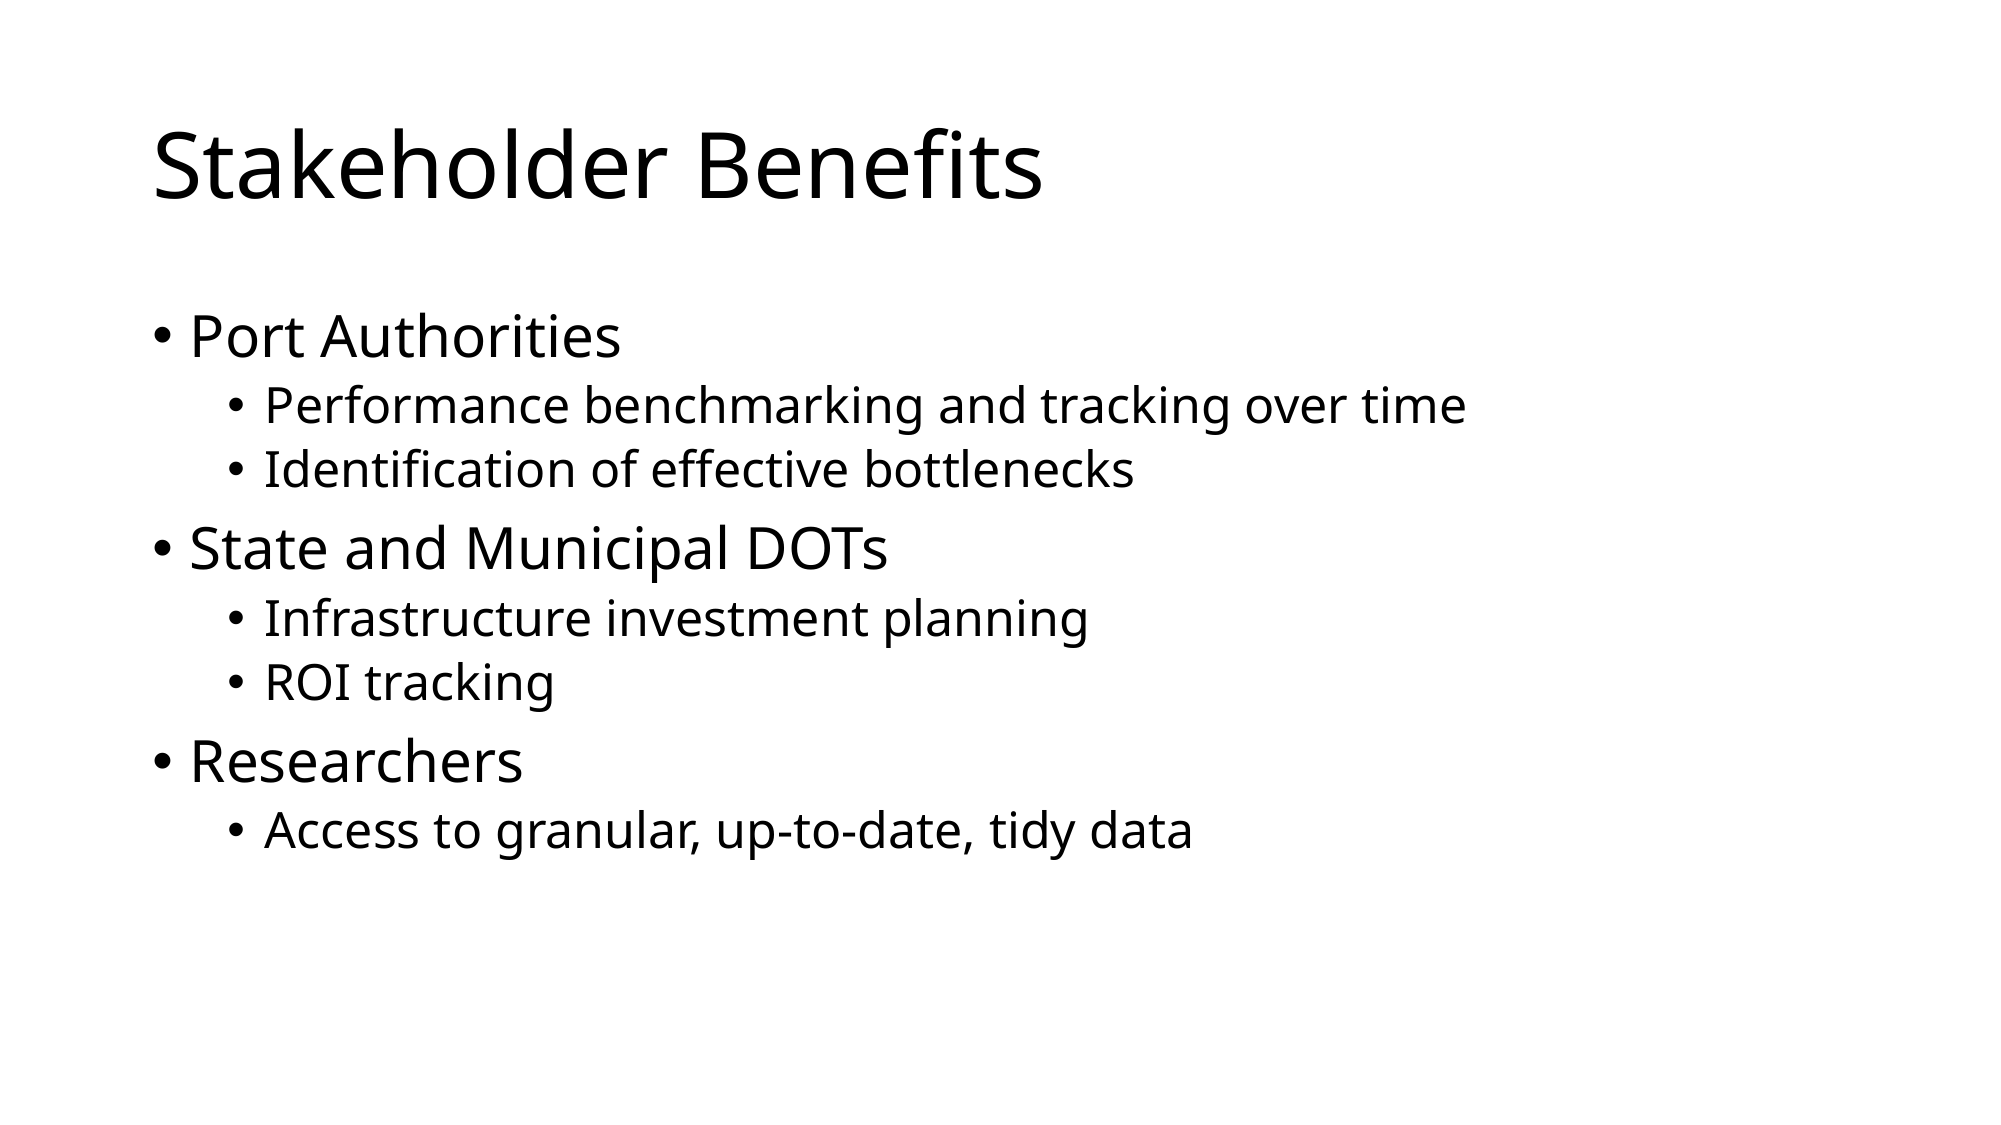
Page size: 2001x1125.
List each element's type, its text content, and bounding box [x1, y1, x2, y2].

title Stakeholder Benefits [137, 59, 1863, 278]
list Port Authorities Performance benchmarking and tracking over time Identification of effective bottlenecks State and Municipal DOTs Infrastructure investment planning ROI tracking Researchers Access to granular, up-to-date, tidy data [137, 299, 1863, 1014]
